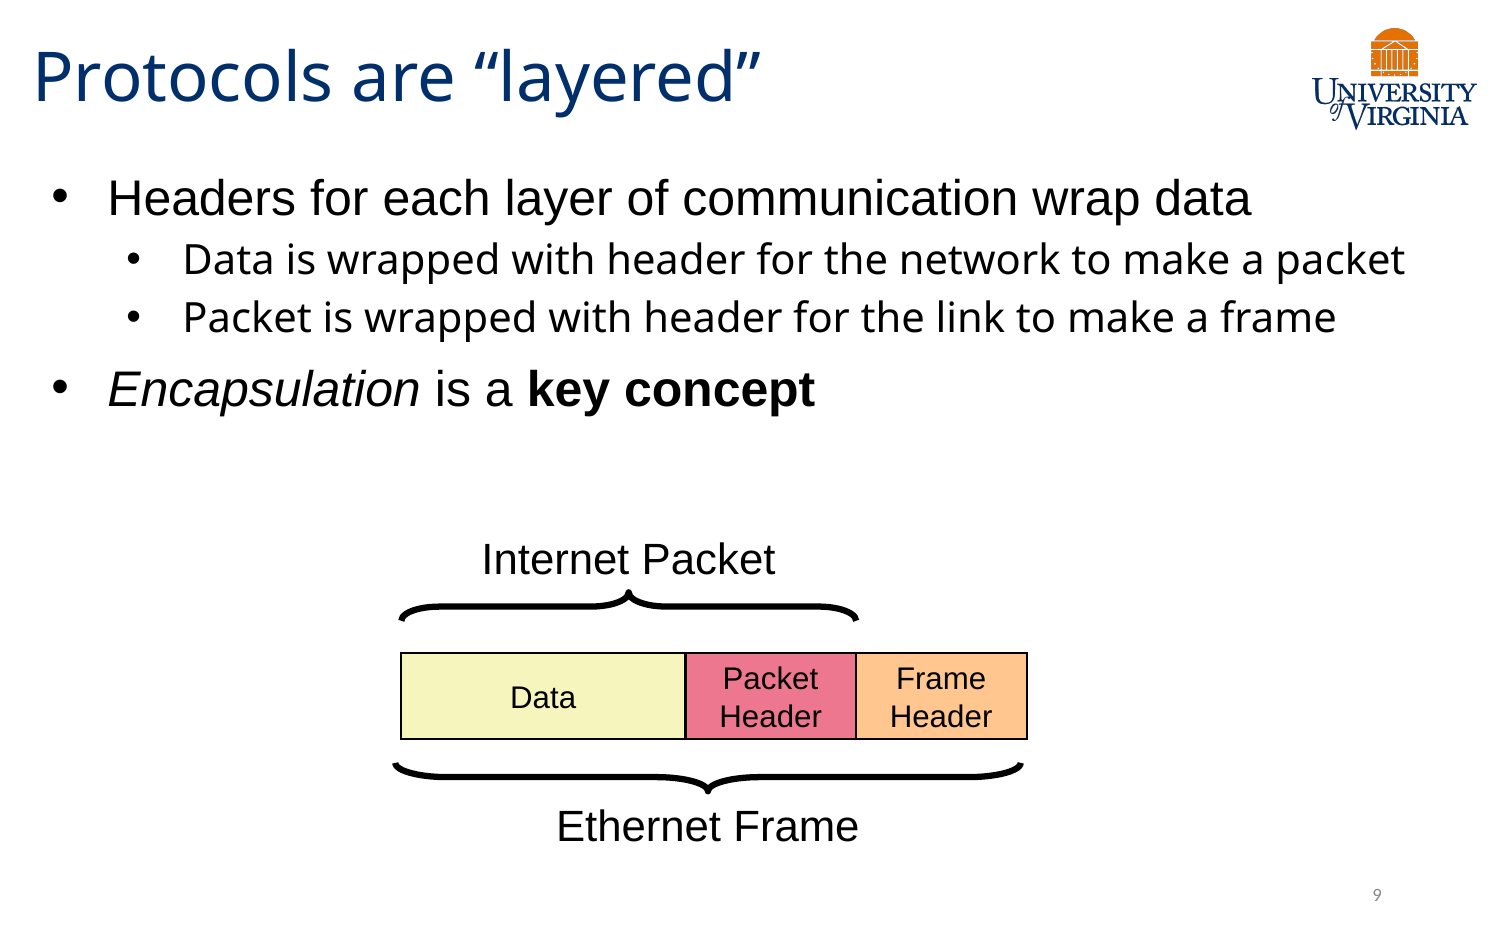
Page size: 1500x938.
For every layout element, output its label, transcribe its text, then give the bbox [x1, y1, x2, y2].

text_box Packet Header [685, 653, 856, 739]
text_box Ethernet Frame [541, 789, 875, 858]
text_box Frame Header [856, 653, 1027, 739]
picture [1312, 28, 1477, 130]
text_box [401, 592, 857, 621]
text_box [395, 762, 1021, 789]
text_box Data [401, 653, 685, 739]
title Protocols are “layered” [17, 14, 1297, 145]
list Headers for each layer of communication wrap data Data is wrapped with header for the network to make a packet Packet is wrapped with header for the link to make a frame Encapsulation is a key concept [17, 157, 1483, 845]
text_box Internet Packet [466, 523, 791, 591]
slide_number 9 [1059, 868, 1397, 919]
